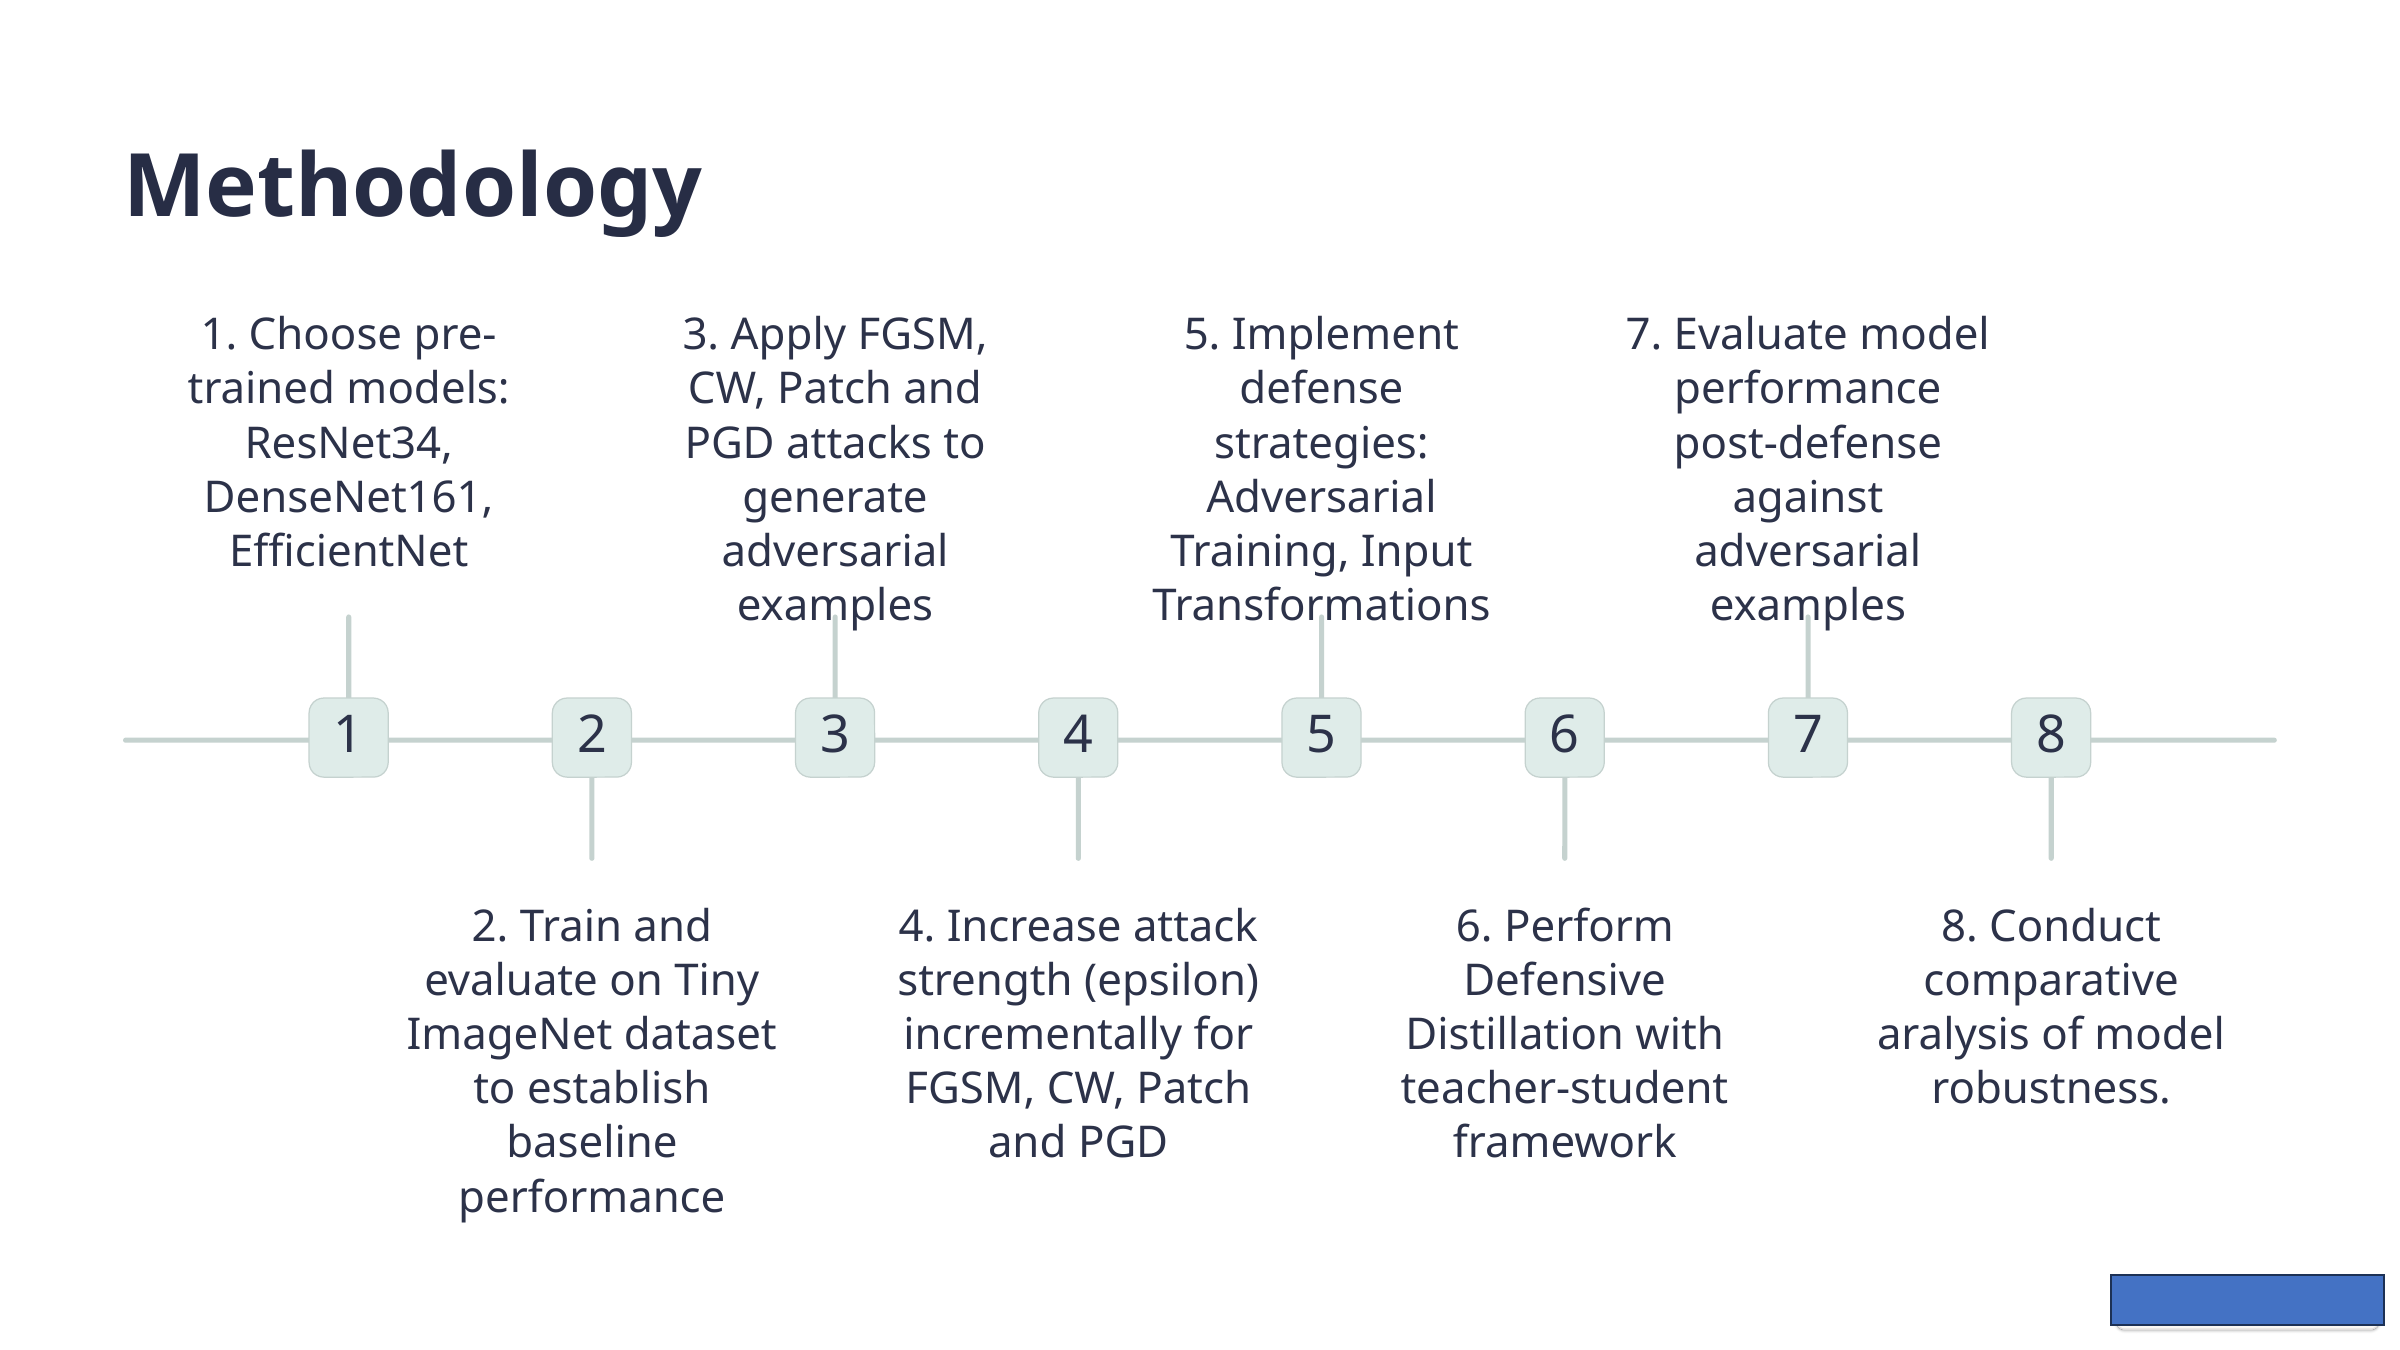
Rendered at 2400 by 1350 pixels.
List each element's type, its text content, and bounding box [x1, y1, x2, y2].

text_box [1848, 737, 2011, 743]
text_box [2110, 1274, 2385, 1326]
text_box [2011, 698, 2091, 778]
text_box 5 [1308, 711, 1336, 764]
text_box Methodology [123, 124, 1003, 234]
text_box [2091, 737, 2277, 743]
text_box [389, 737, 552, 743]
text_box [1562, 778, 1568, 861]
text_box 7 [1794, 711, 1822, 764]
text_box [1319, 614, 1325, 698]
text_box [832, 614, 838, 698]
text_box 2. Train and evaluate on Tiny ImageNet dataset to establish baseline performance [401, 895, 783, 1226]
text_box 7. Evaluate model performance post-defense against adversarial examples [1617, 304, 1999, 580]
text_box [123, 737, 309, 743]
text_box [589, 778, 595, 861]
text_box [1075, 778, 1081, 861]
text_box [1281, 698, 1362, 778]
text_box [632, 737, 795, 743]
text_box 6 [1549, 711, 1580, 764]
text_box [2048, 778, 2054, 861]
text_box [795, 698, 875, 778]
text_box [552, 698, 632, 778]
text_box [1118, 737, 1281, 743]
text_box [1038, 698, 1118, 778]
text_box 5. Implement defense strategies: Adversarial Training, Input Transformations [1131, 304, 1512, 580]
text_box [1362, 737, 1525, 743]
text_box [309, 698, 389, 778]
picture [2106, 1271, 2389, 1339]
text_box 2 [578, 711, 606, 764]
text_box 4 [1064, 711, 1093, 764]
text_box [1805, 614, 1811, 698]
text_box 1. Choose pre-trained models: ResNet34, DenseNet161, EfficientNet [158, 304, 540, 580]
text_box 4. Increase attack strength (epsilon) incrementally for FGSM, CW, Patch and PGD [887, 895, 1269, 1171]
text_box 3 [821, 711, 849, 764]
text_box 6. Perform Defensive Distillation with teacher-student framework [1374, 895, 1756, 1171]
text_box 1 [340, 711, 357, 764]
text_box 3. Apply FGSM, CW, Patch and PGD attacks to generate adversarial examples [644, 304, 1026, 580]
text_box [875, 737, 1038, 743]
text_box [346, 614, 352, 698]
text_box [1768, 698, 1848, 778]
text_box 8. Conduct comparative aralysis of model robustness. [1860, 895, 2242, 1116]
text_box 8 [2035, 711, 2067, 764]
text_box [1525, 698, 1605, 778]
text_box [1605, 737, 1768, 743]
